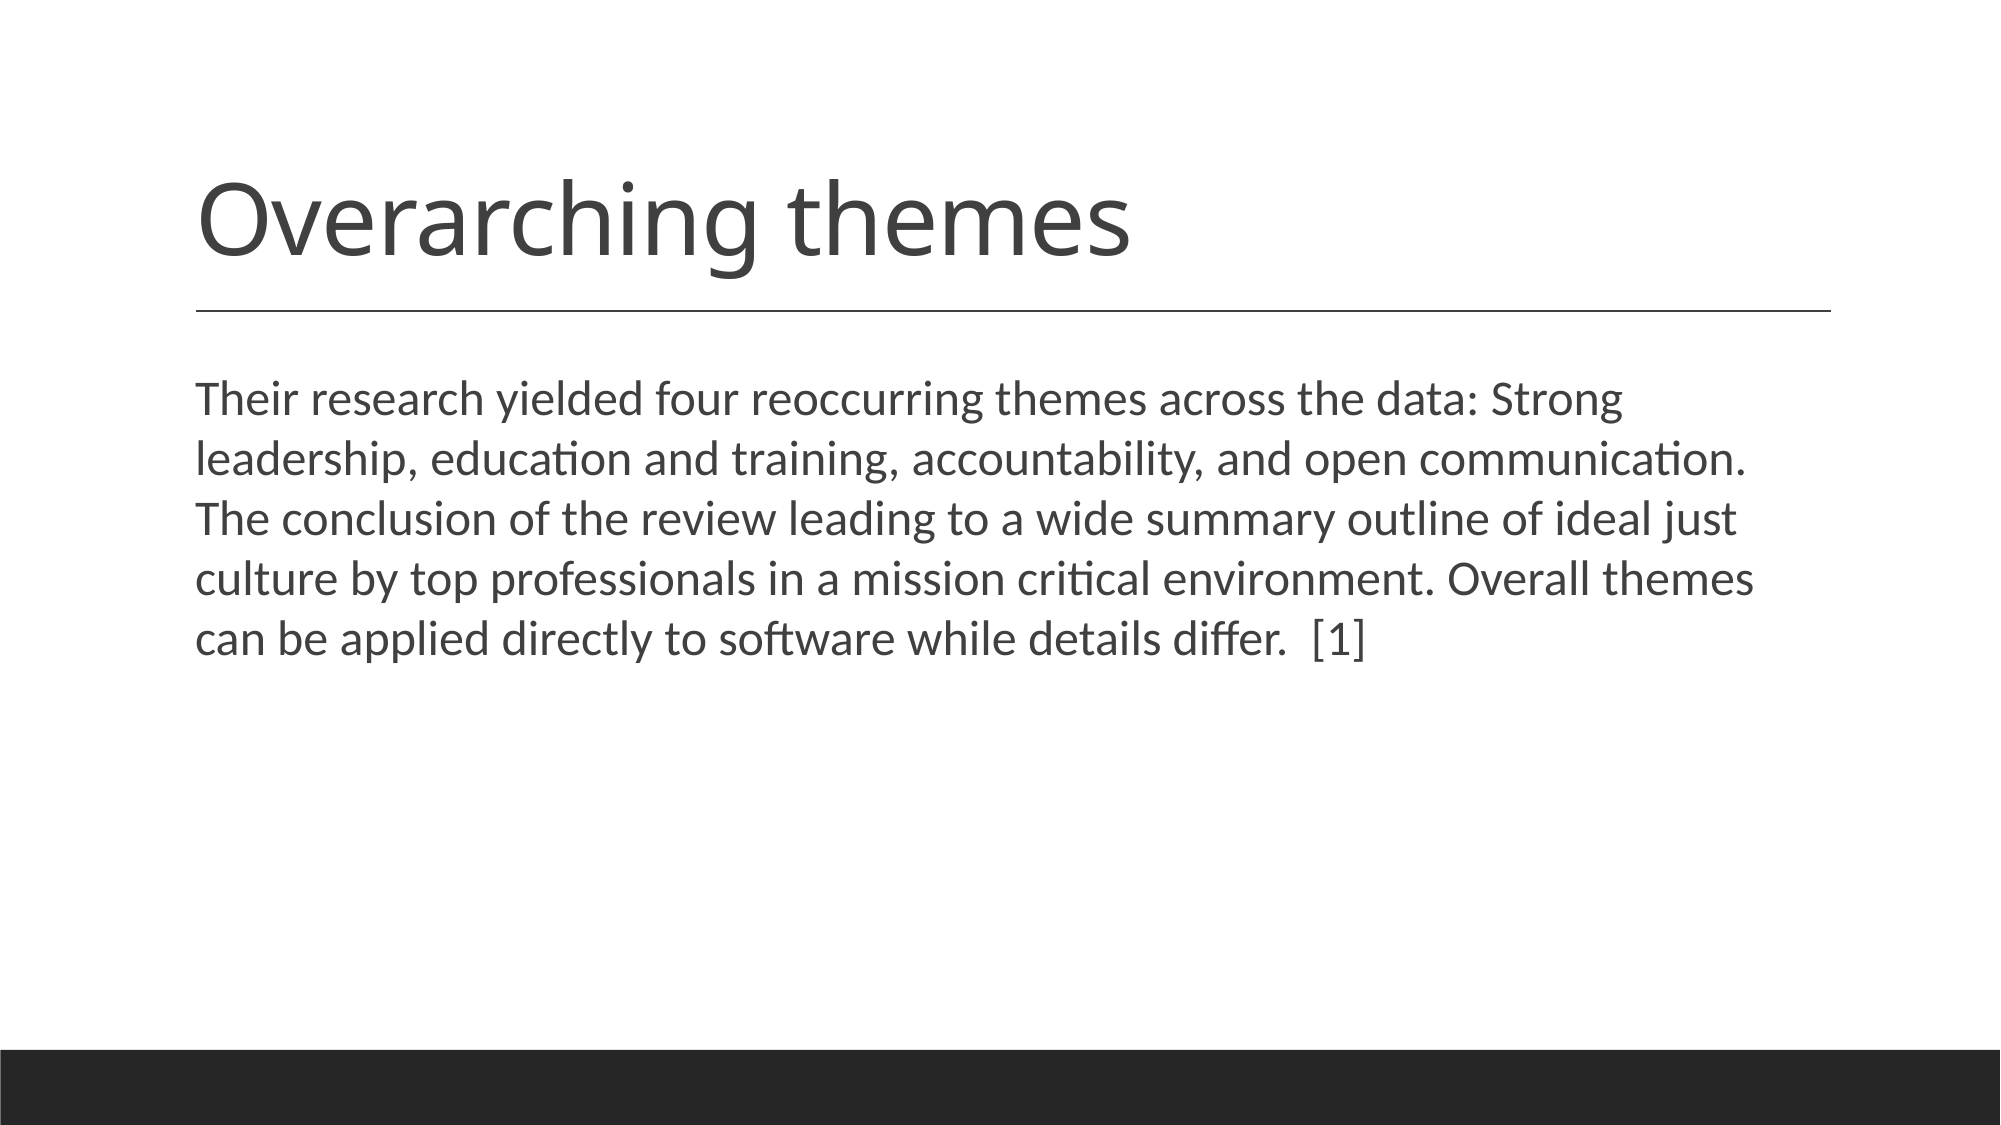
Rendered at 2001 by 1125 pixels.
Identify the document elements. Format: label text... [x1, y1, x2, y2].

title Overarching themes [180, 47, 1830, 285]
list Their research yielded four reoccurring themes across the data: Strong leadership, education and training, accountability, and open communication. The conclusion of the review leading to a wide summary outline of ideal just culture by top professionals in a mission critical environment. Overall themes can be applied directly to software while details differ. [1] [180, 358, 1830, 1008]
